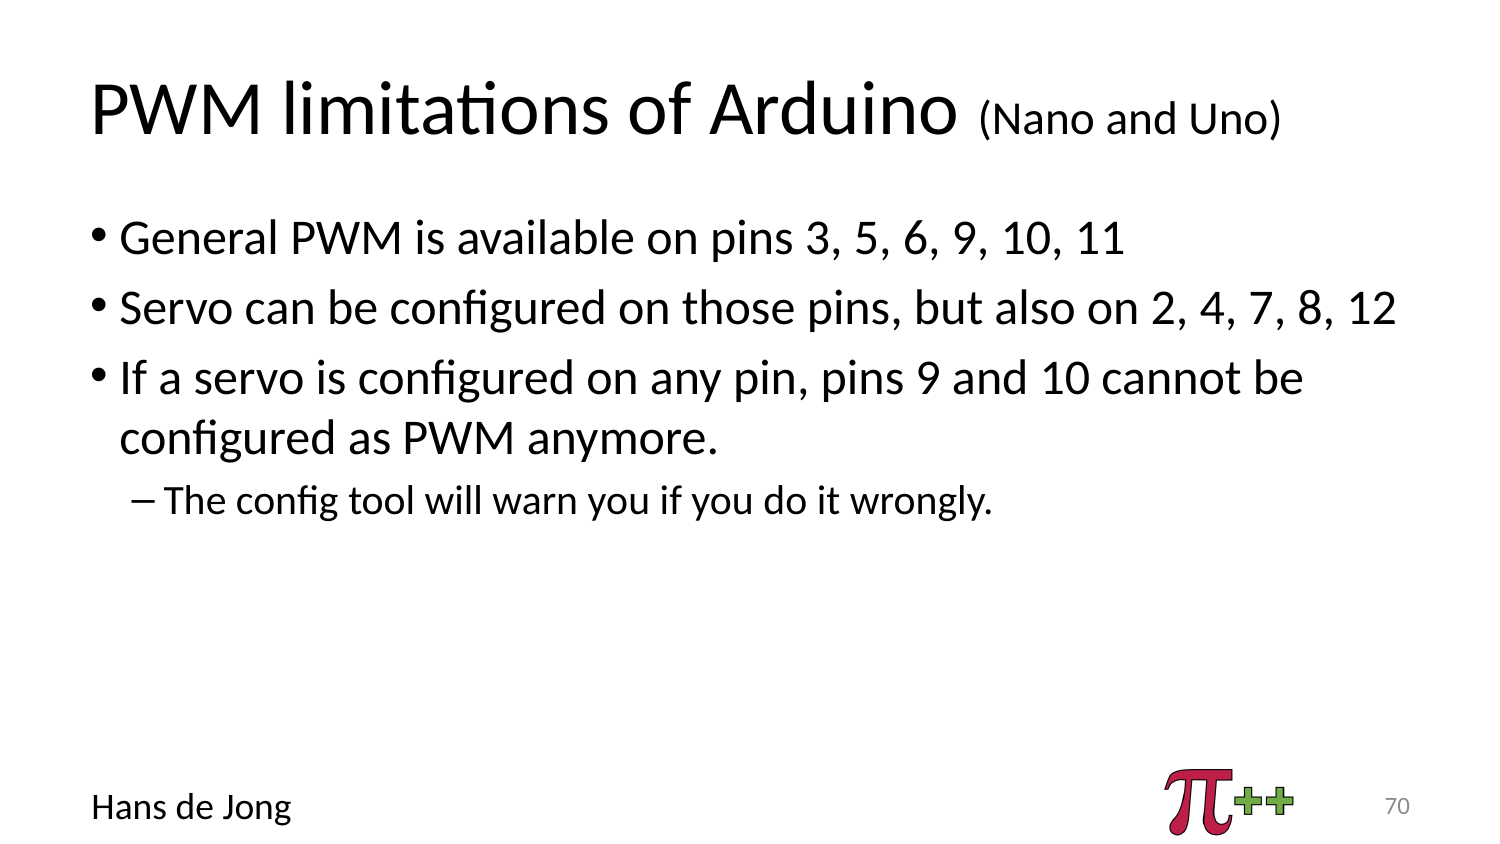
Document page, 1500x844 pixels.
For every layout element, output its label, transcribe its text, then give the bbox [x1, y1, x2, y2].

slide_number 70 [1340, 782, 1425, 827]
title PWM limitations of Arduino (Nano and Uno) [75, 33, 1425, 175]
picture [1163, 768, 1294, 836]
list General PWM is available on pins 3, 5, 6, 9, 10, 11 Servo can be configured on those pins, but also on 2, 4, 7, 8, 12 If a servo is configured on any pin, pins 9 and 10 cannot be configured as PWM anymore. The config tool will warn you if you do it wrongly. [75, 196, 1425, 754]
